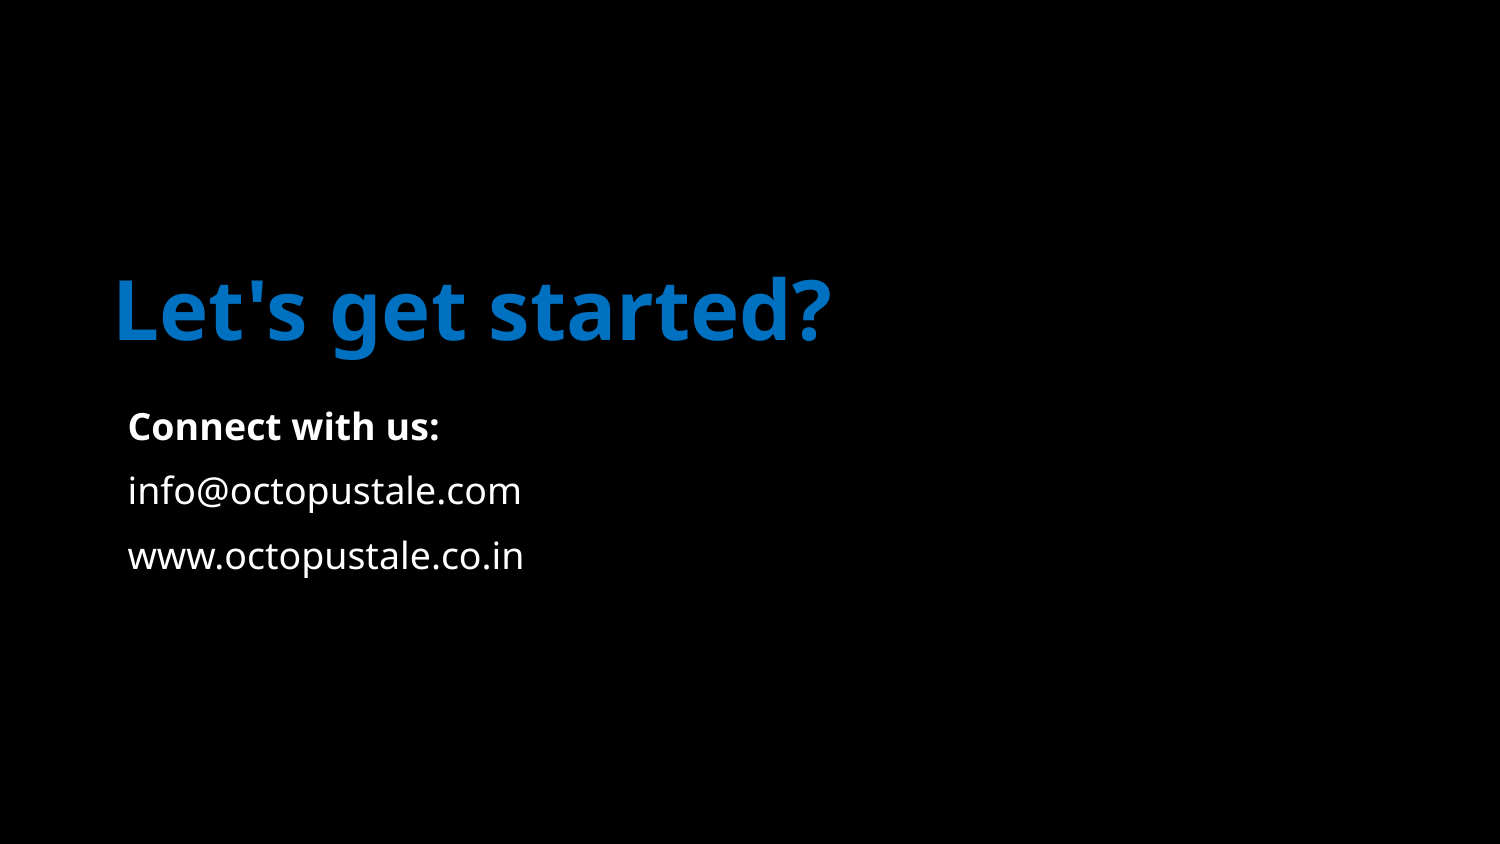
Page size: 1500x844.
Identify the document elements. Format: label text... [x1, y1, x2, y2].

text_box Connect with us: info@octopustale.com www.octopustale.co.in [112, 381, 605, 587]
text_box Let's get started? [112, 256, 864, 357]
